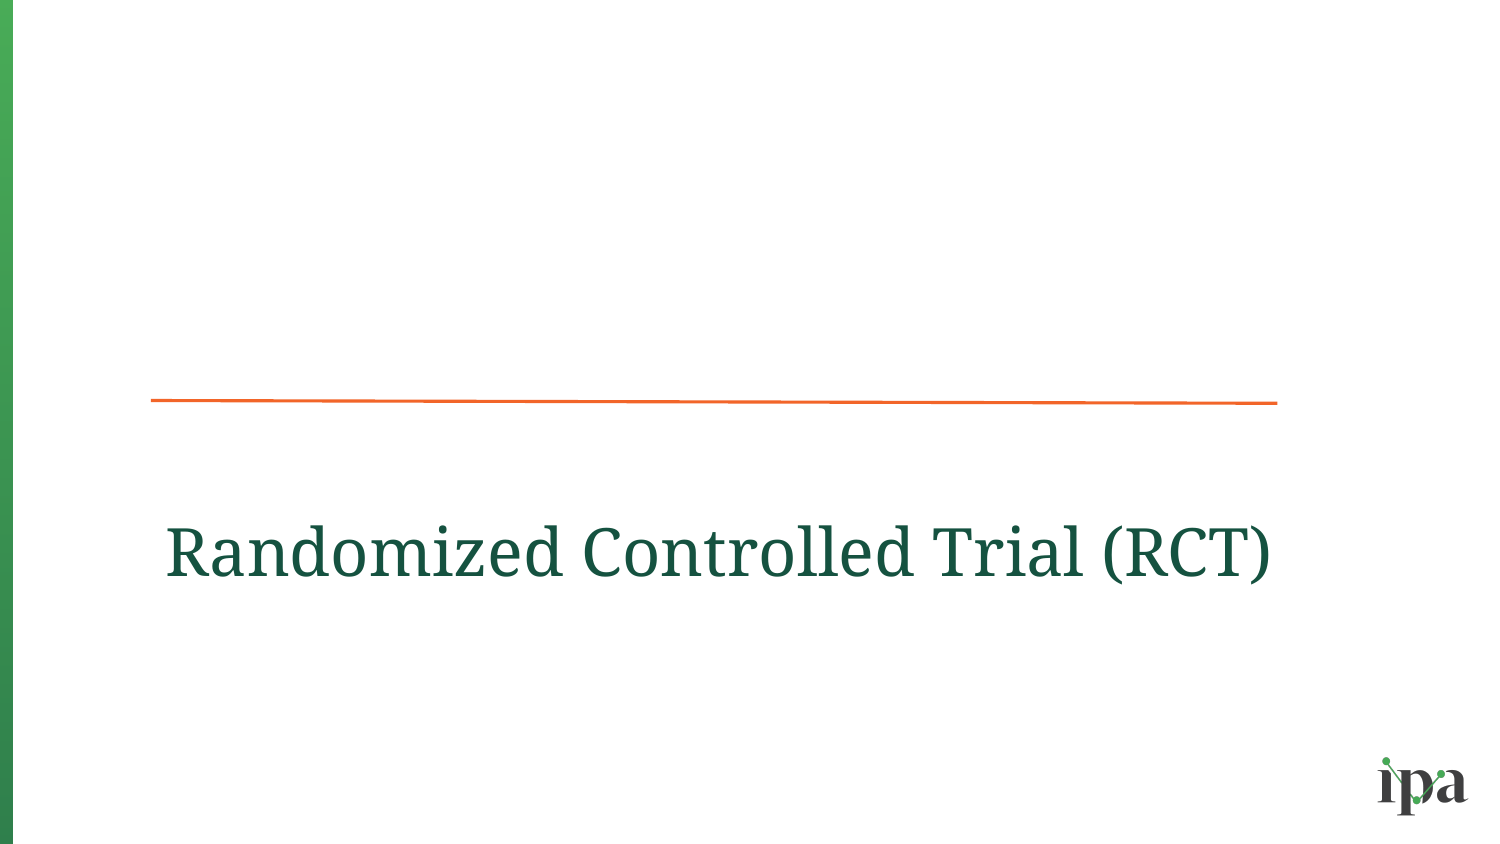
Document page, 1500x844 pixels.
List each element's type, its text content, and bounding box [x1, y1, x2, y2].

subtitle Randomized Controlled Trial (RCT) [150, 482, 1291, 693]
picture [1371, 752, 1473, 820]
